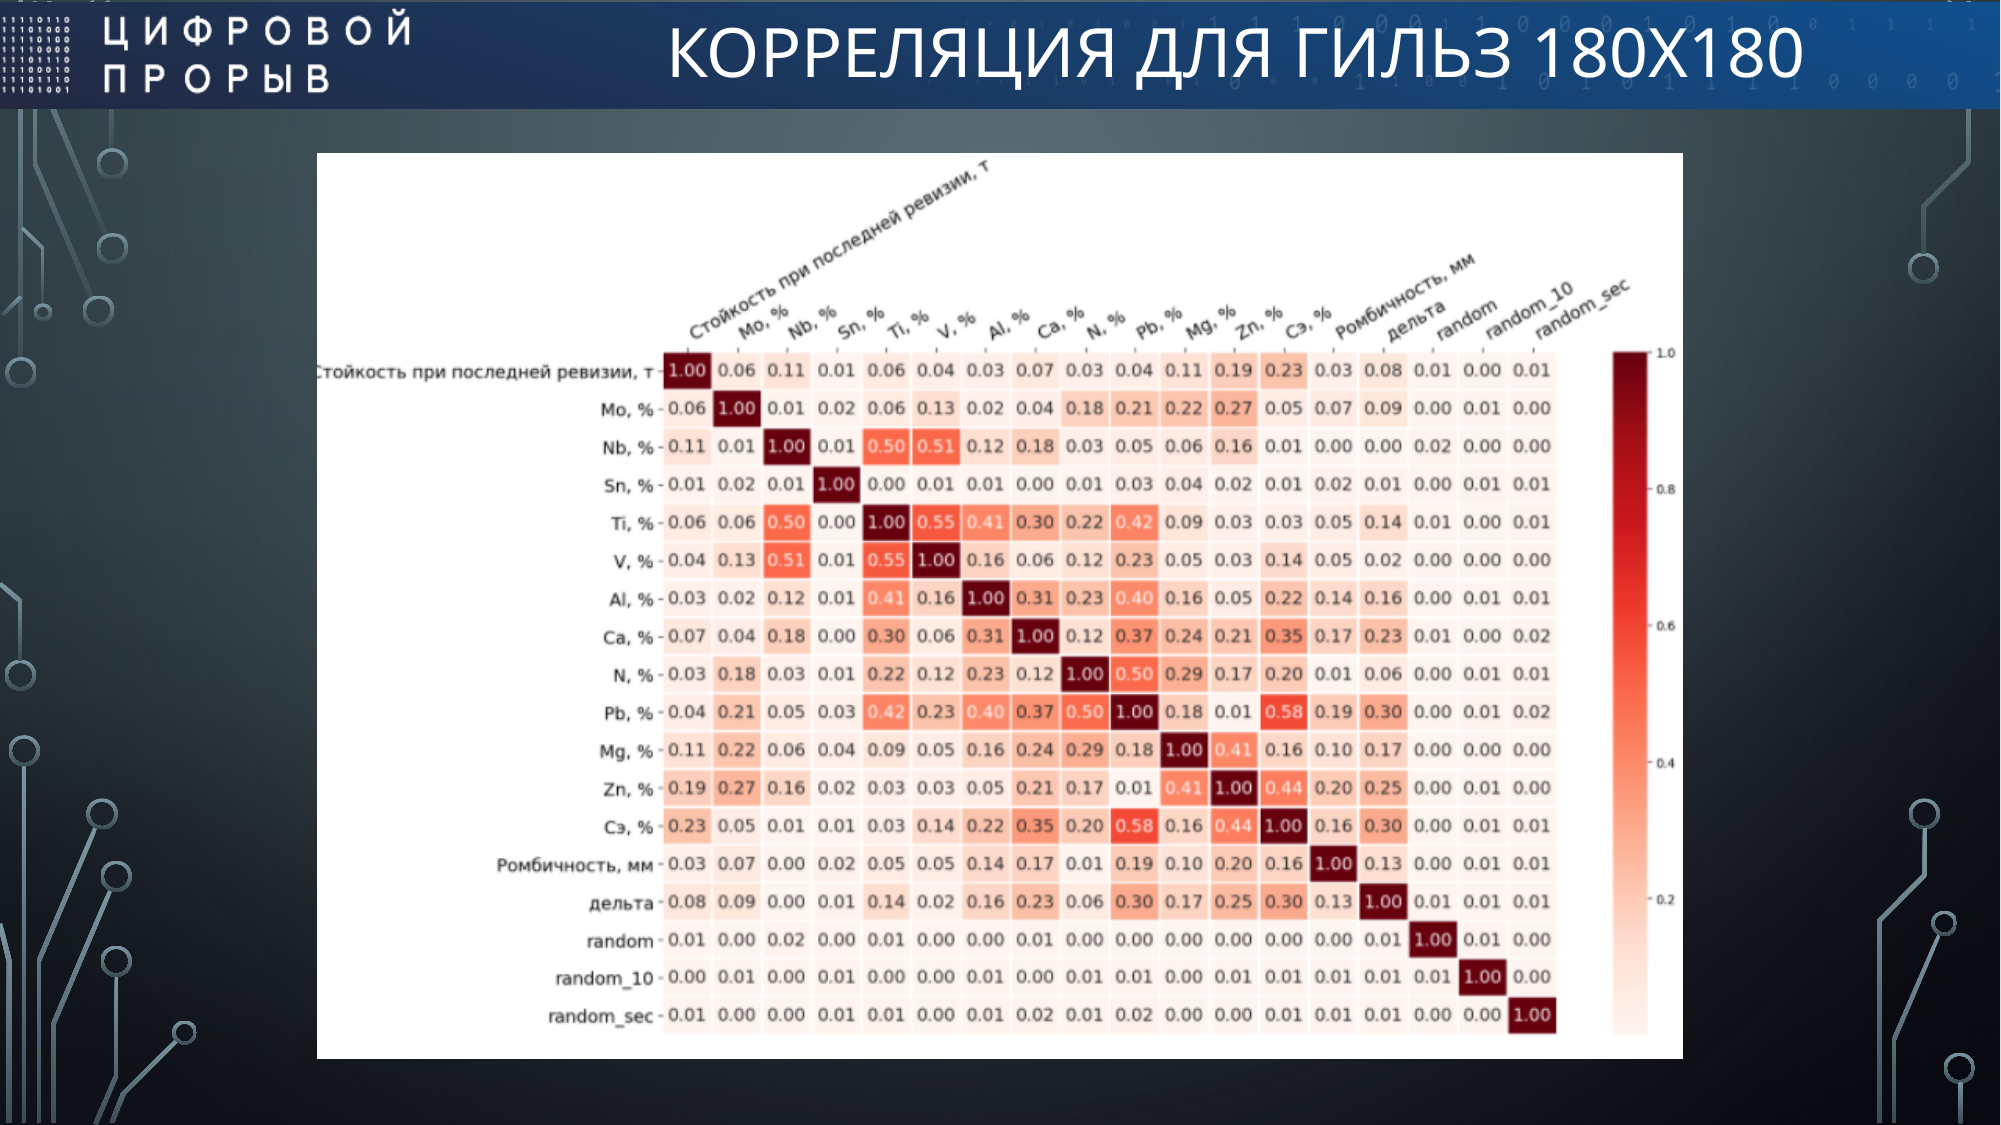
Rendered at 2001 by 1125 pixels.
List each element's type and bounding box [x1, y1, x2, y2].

picture [316, 153, 1684, 1059]
picture [0, 2, 2000, 109]
